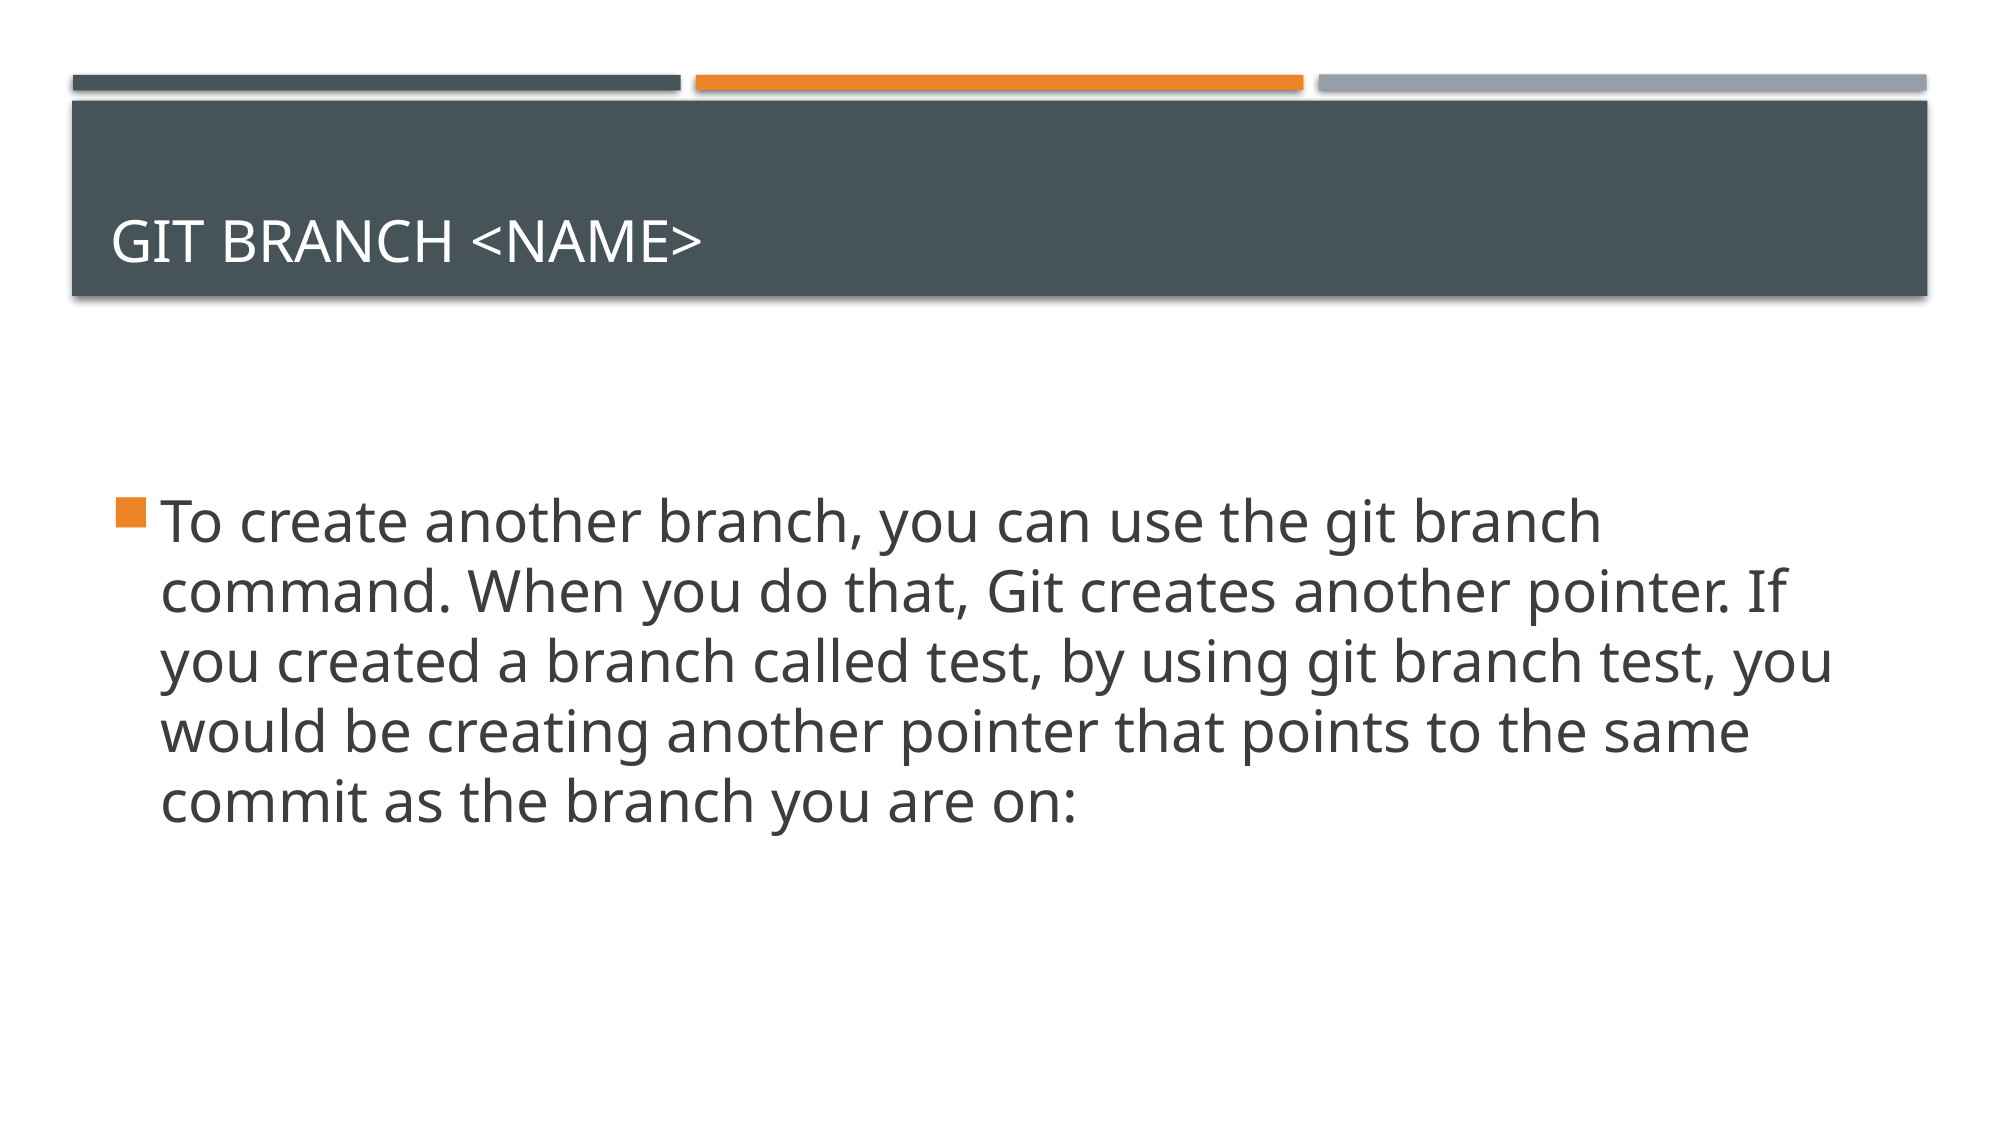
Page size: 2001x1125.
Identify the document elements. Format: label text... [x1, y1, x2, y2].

title GIT BRANCH <name> [95, 115, 1905, 282]
list To create another branch, you can use the git branch command. When you do that, Git creates another pointer. If you created a branch called test, by using git branch test, you would be creating another pointer that points to the same commit as the branch you are on: [95, 357, 1905, 962]
